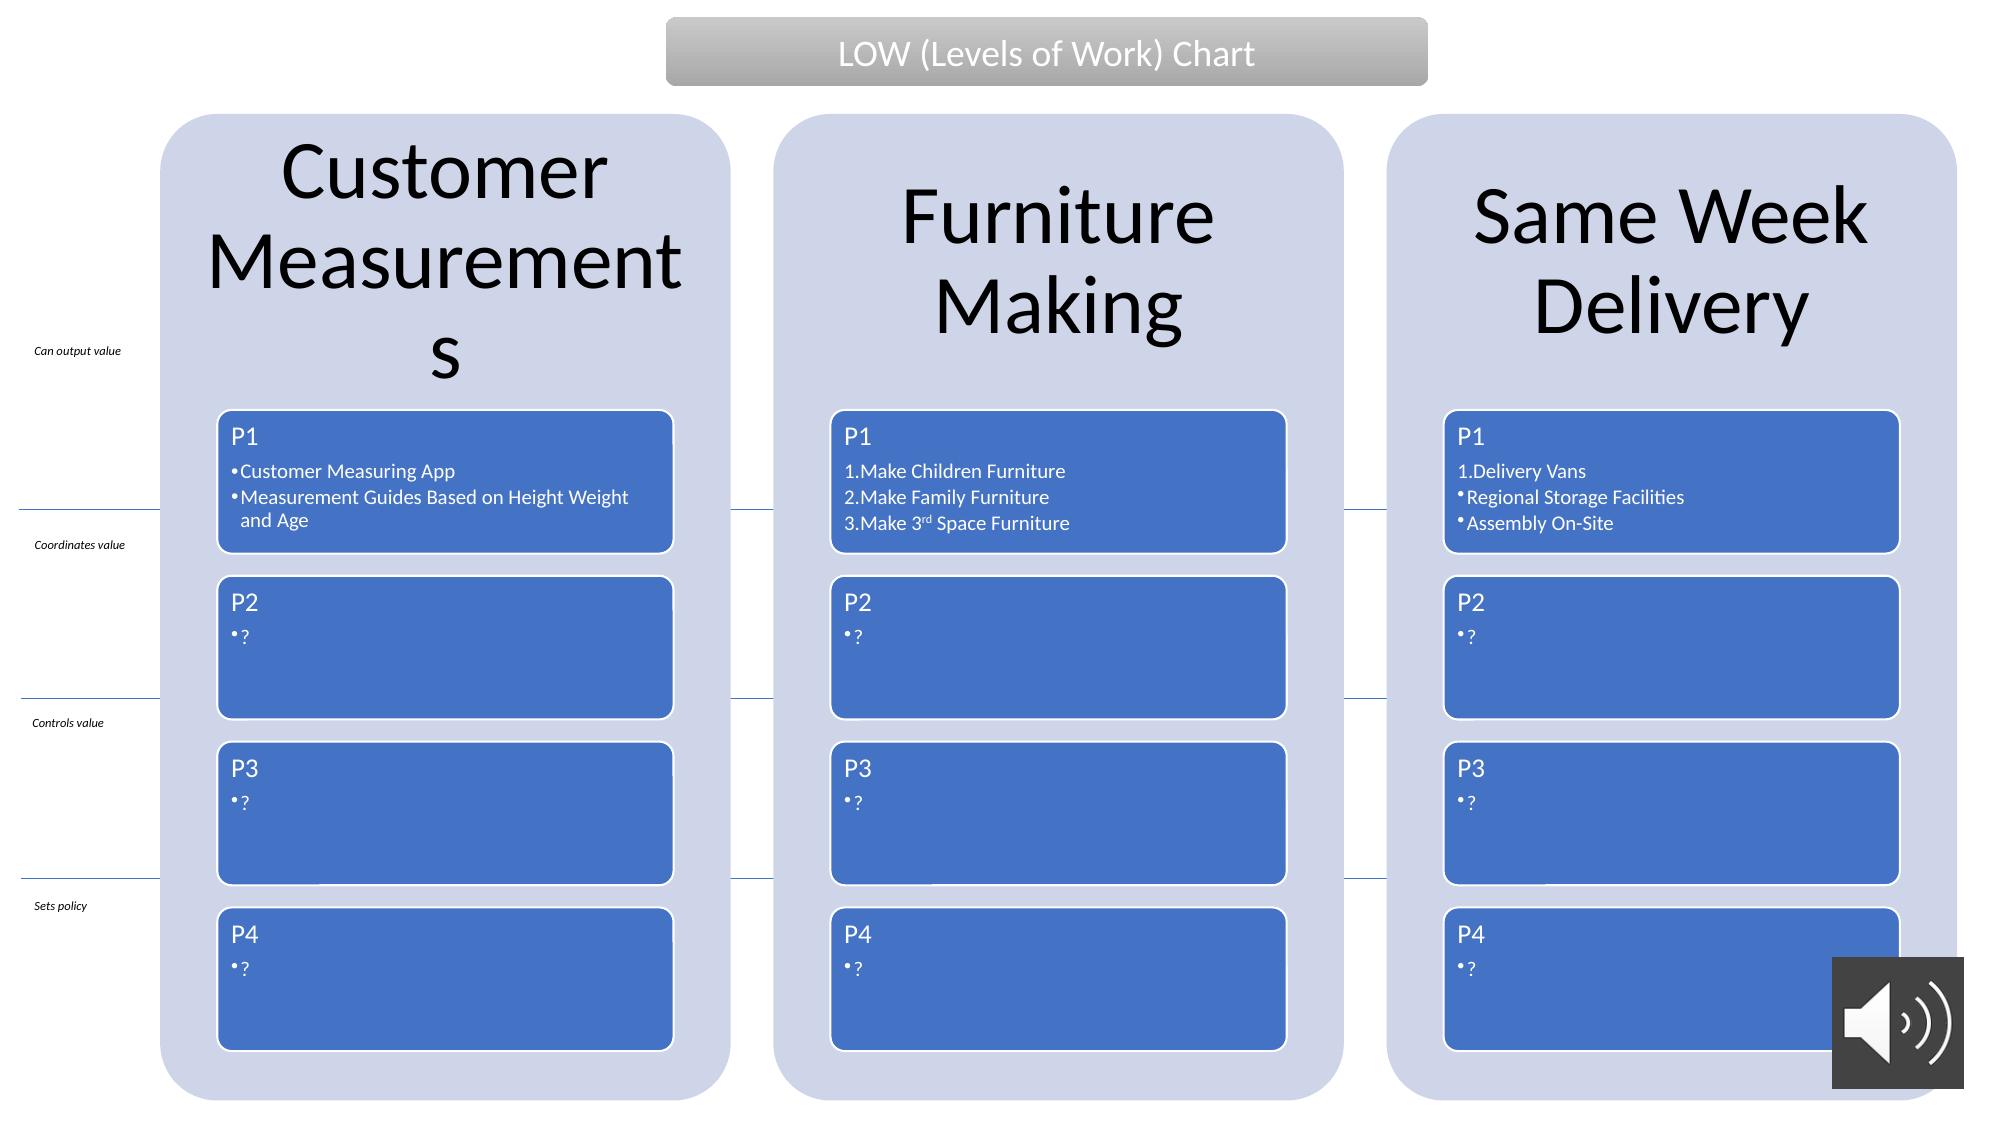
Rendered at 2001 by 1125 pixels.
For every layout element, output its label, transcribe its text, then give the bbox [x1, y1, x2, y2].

text_box Can output value [19, 336, 137, 366]
text_box Sets policy [19, 890, 103, 921]
text_box Controls value [17, 707, 120, 738]
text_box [159, 113, 1958, 1101]
text_box Coordinates value [19, 529, 141, 559]
text_box LOW (Levels of Work) Chart [665, 17, 1429, 87]
picture [1831, 956, 1965, 1090]
